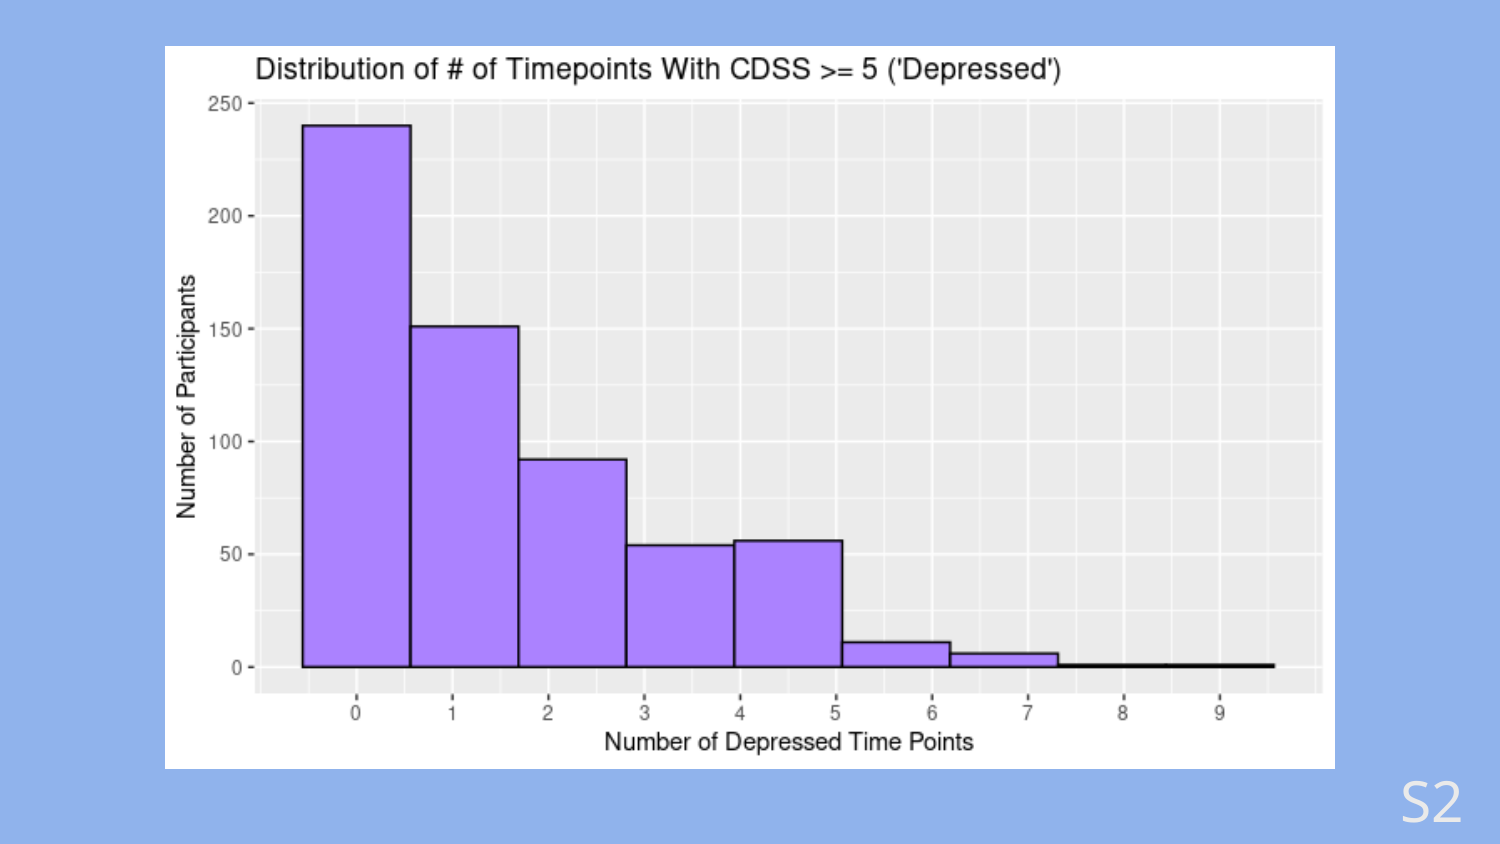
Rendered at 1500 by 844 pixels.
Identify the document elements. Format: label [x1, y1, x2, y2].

text_box [1080, 750, 1500, 844]
picture [164, 46, 1336, 769]
